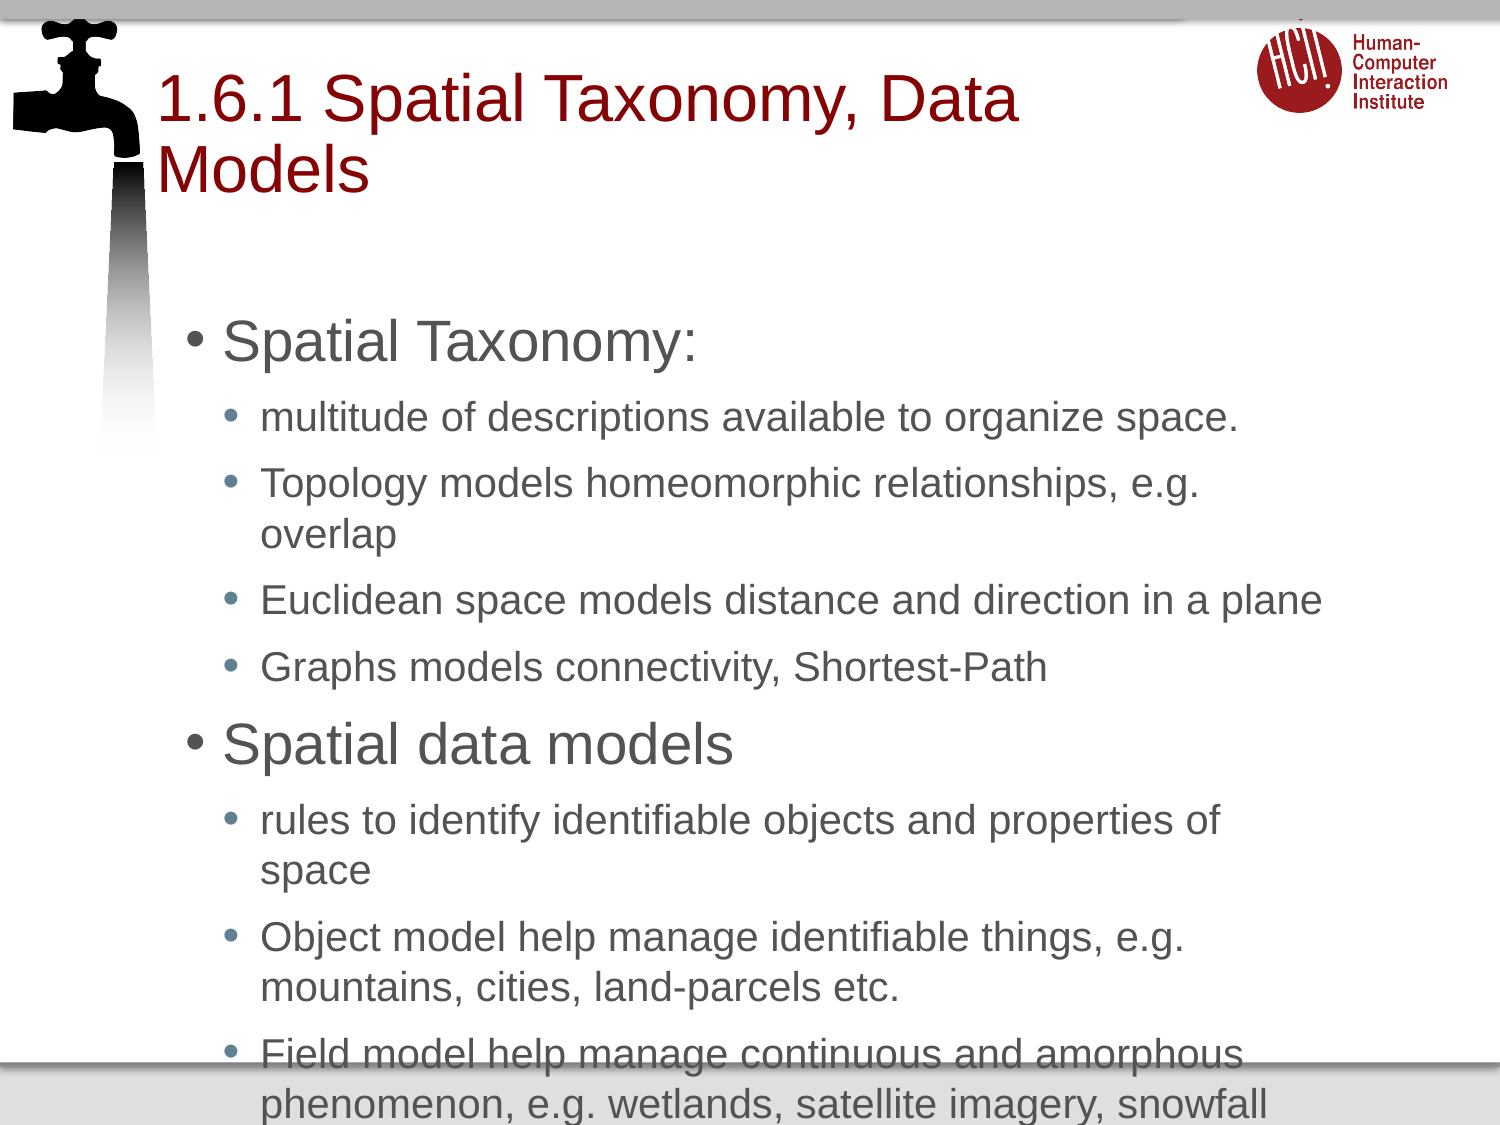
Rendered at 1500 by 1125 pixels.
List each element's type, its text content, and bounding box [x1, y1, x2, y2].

picture [13, 20, 140, 158]
title 1.6.1 Spatial Taxonomy, Data Models [156, 50, 1187, 214]
list Spatial Taxonomy: multitude of descriptions available to organize space. Topology models homeomorphic relationships, e.g. overlap Euclidean space models distance and direction in a plane Graphs models connectivity, Shortest-Path Spatial data models rules to identify identifiable objects and properties of space Object model help manage identifiable things, e.g. mountains, cities, land-parcels etc. Field model help manage continuous and amorphous phenomenon, e.g. wetlands, satellite imagery, snowfall etc. More details in chapter 2. [185, 303, 1342, 1022]
picture [1257, 20, 1447, 113]
